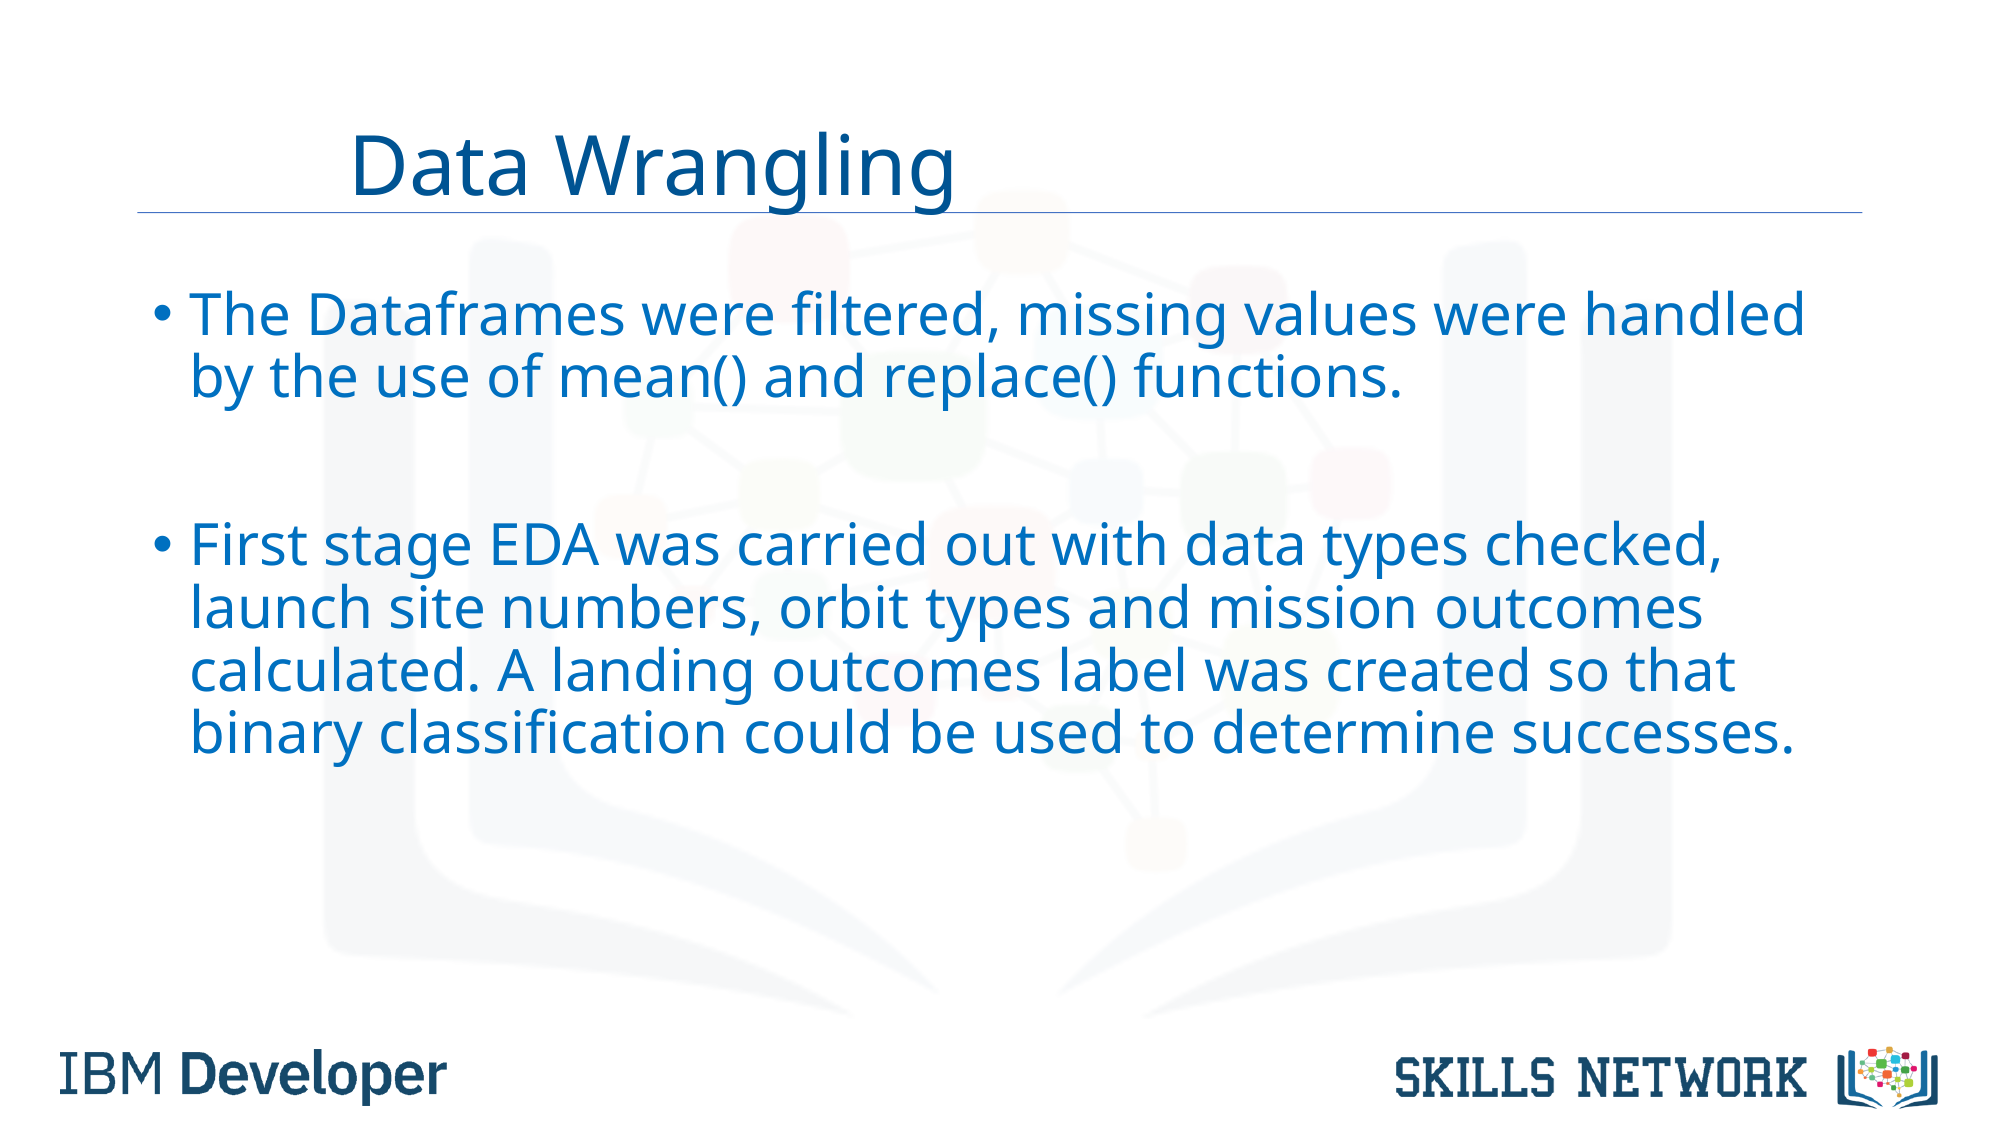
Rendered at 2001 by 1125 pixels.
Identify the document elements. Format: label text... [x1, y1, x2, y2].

picture [1390, 1045, 1945, 1111]
title Data Wrangling [137, 59, 1863, 277]
list The Dataframes were filtered, missing values were handled by the use of mean() and replace() functions. First stage EDA was carried out with data types checked, launch site numbers, orbit types and mission outcomes calculated. A landing outcomes label was created so that binary classification could be used to determine successes. [137, 277, 1863, 992]
picture [55, 1045, 459, 1108]
